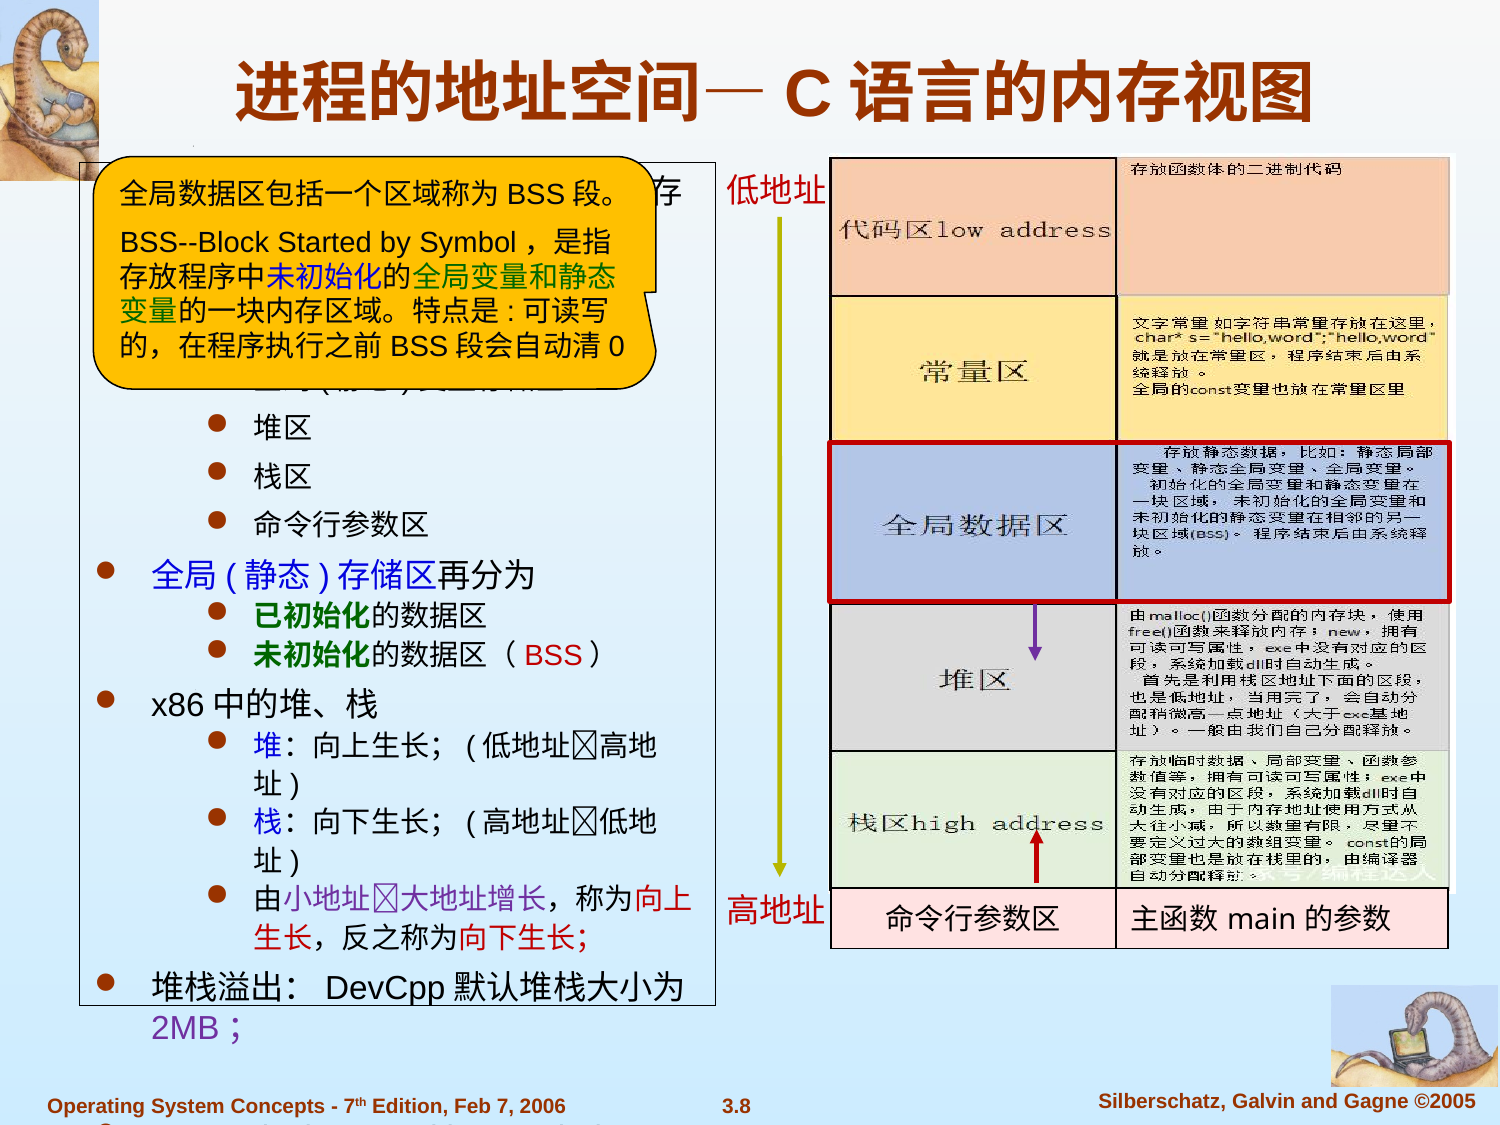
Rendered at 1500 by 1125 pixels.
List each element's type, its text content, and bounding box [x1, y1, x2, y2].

title 进程的地址空间—C语言的内存视图 [112, 37, 1438, 138]
picture [828, 153, 1456, 895]
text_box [711, 162, 848, 937]
table_header 主函数main的参数 [1117, 902, 1447, 948]
list 系统运行程序时，为其所分配的内存一般包括如下几个部分： 代码区 常量区 全局(静态)变量存储区 堆区 栈区 命令行参数区 全局(静态)存储区再分为 已初始化的数据区 未初始化的数据区（BSS） x86中的堆、栈 堆：向上生长；(低地址高地址) 栈：向下生长；(高地址低地址) 由小地址大地址增长，称为向上生长，反之称为向下生长； 堆栈溢出：DevCpp默认堆栈大小为2MB； BSS--Block Started by Symbol [79, 162, 716, 1006]
picture [1331, 985, 1498, 1087]
text_box 全局数据区包括一个区域称为BSS段。 BSS--Block Started by Symbol，是指存放程序中未初始化的全局变量和静态变量的一块内存区域。特点是:可读写的，在程序执行之前BSS段会自动清0 [93, 156, 656, 390]
table_header 命令行参数区 [832, 902, 1115, 948]
picture [0, 0, 99, 181]
